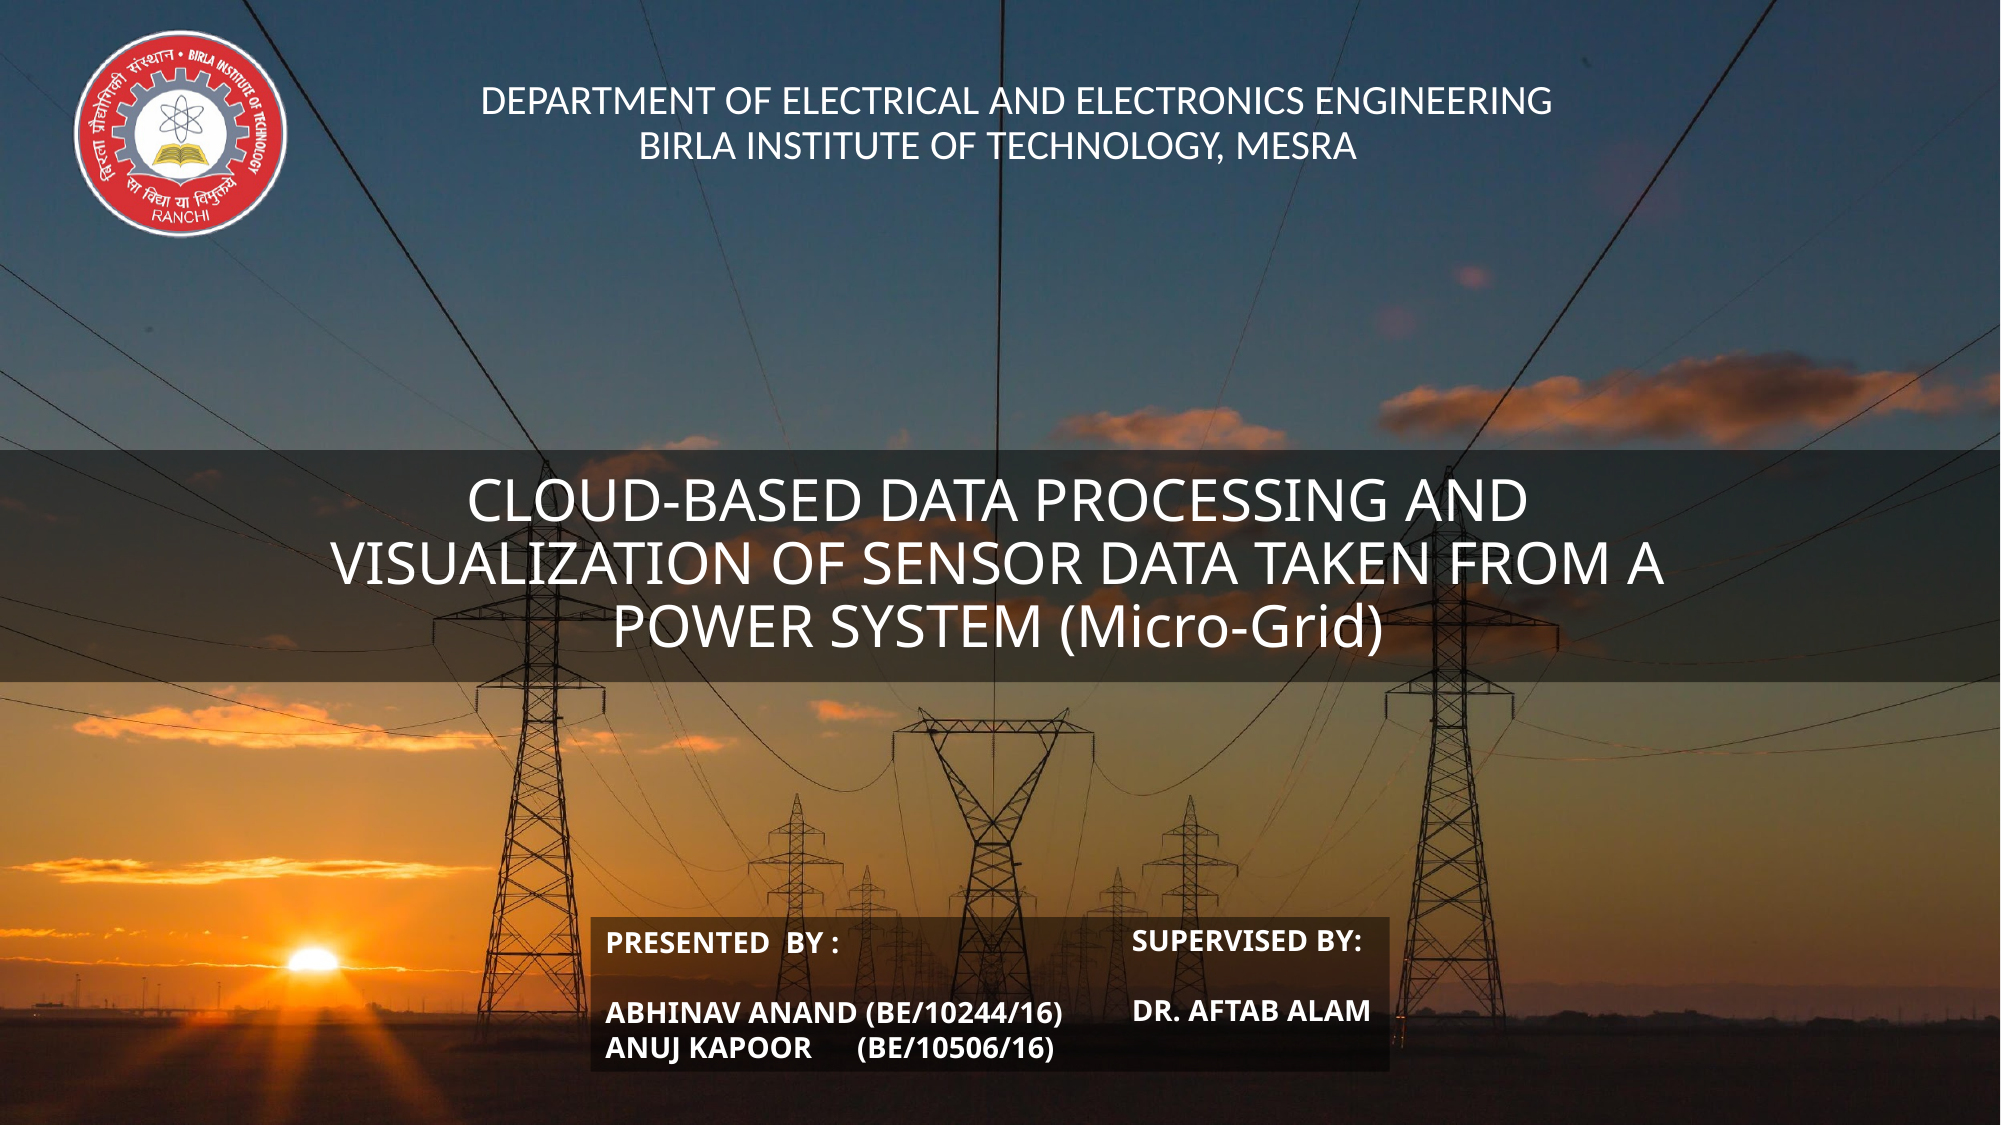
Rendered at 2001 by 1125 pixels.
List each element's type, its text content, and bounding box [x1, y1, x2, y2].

text_box DEPARTMENT OF ELECTRICAL AND ELECTRONICS ENGINEERING BIRLA INSTITUTE OF TECHNOLOGY, MESRA [296, 63, 1876, 183]
text_box CLOUD-BASED DATA PROCESSING AND VISUALIZATION OF SENSOR DATA TAKEN FROM A POWER SYSTEM (Micro-Grid) [288, 463, 1708, 693]
text_box PRESENTED BY : ABHINAV ANAND (BE/10244/16) ANUJ KAPOOR (BE/10506/16) [590, 917, 1390, 1072]
text_box SUPERVISED BY: DR. AFTAB ALAM [1117, 914, 1443, 1035]
text_box [0, 450, 2000, 683]
picture [0, 0, 2001, 1125]
